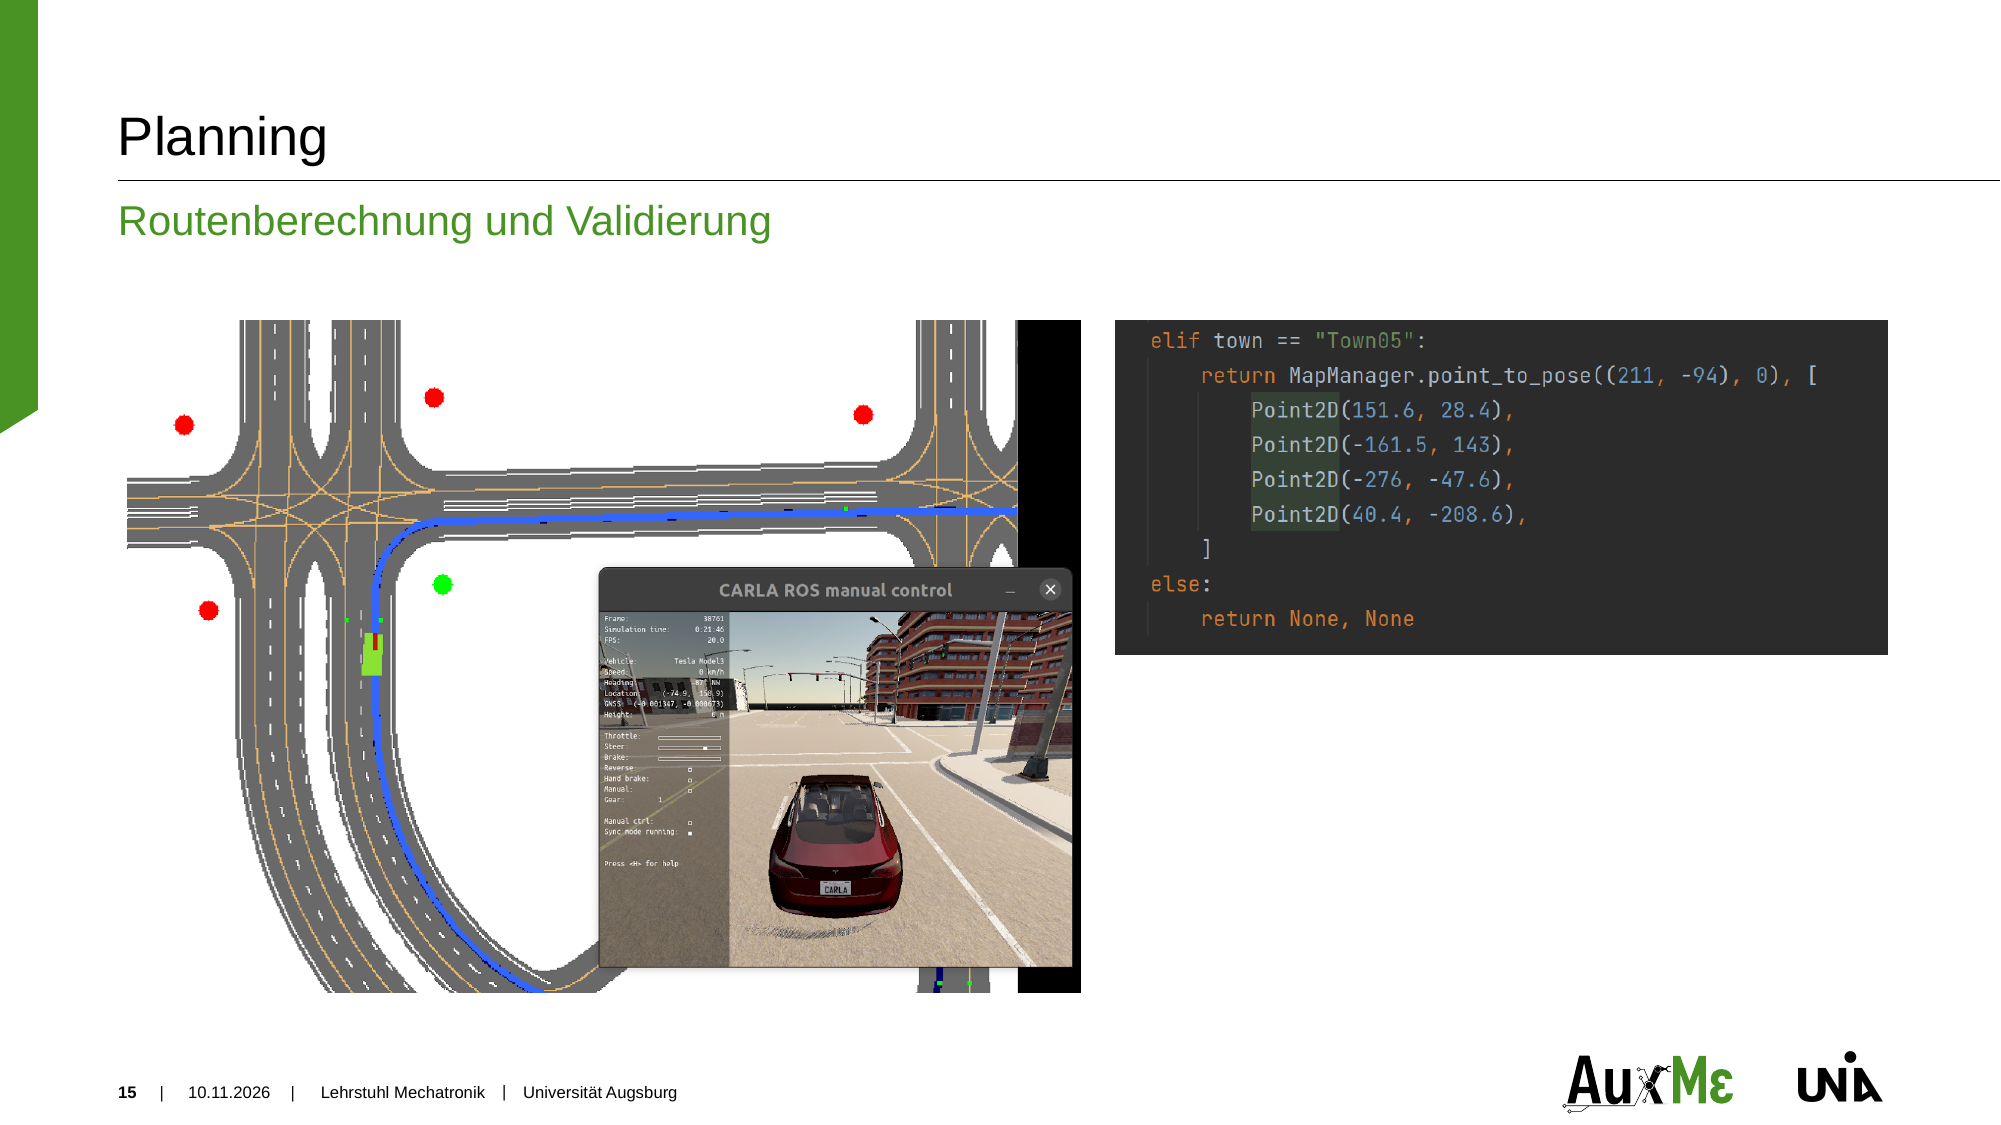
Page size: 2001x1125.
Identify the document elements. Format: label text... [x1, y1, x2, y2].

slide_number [188, 1066, 285, 1102]
picture [127, 320, 1081, 993]
slide_number 15 [118, 1066, 171, 1102]
footer Lehrstuhl Mechatronik Universität Augsburg [301, 1066, 1490, 1102]
subtitle Routenberechnung und Validierung [117, 193, 1882, 254]
title Planning [117, 0, 1882, 167]
picture [1798, 1051, 1883, 1102]
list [1115, 320, 1888, 655]
